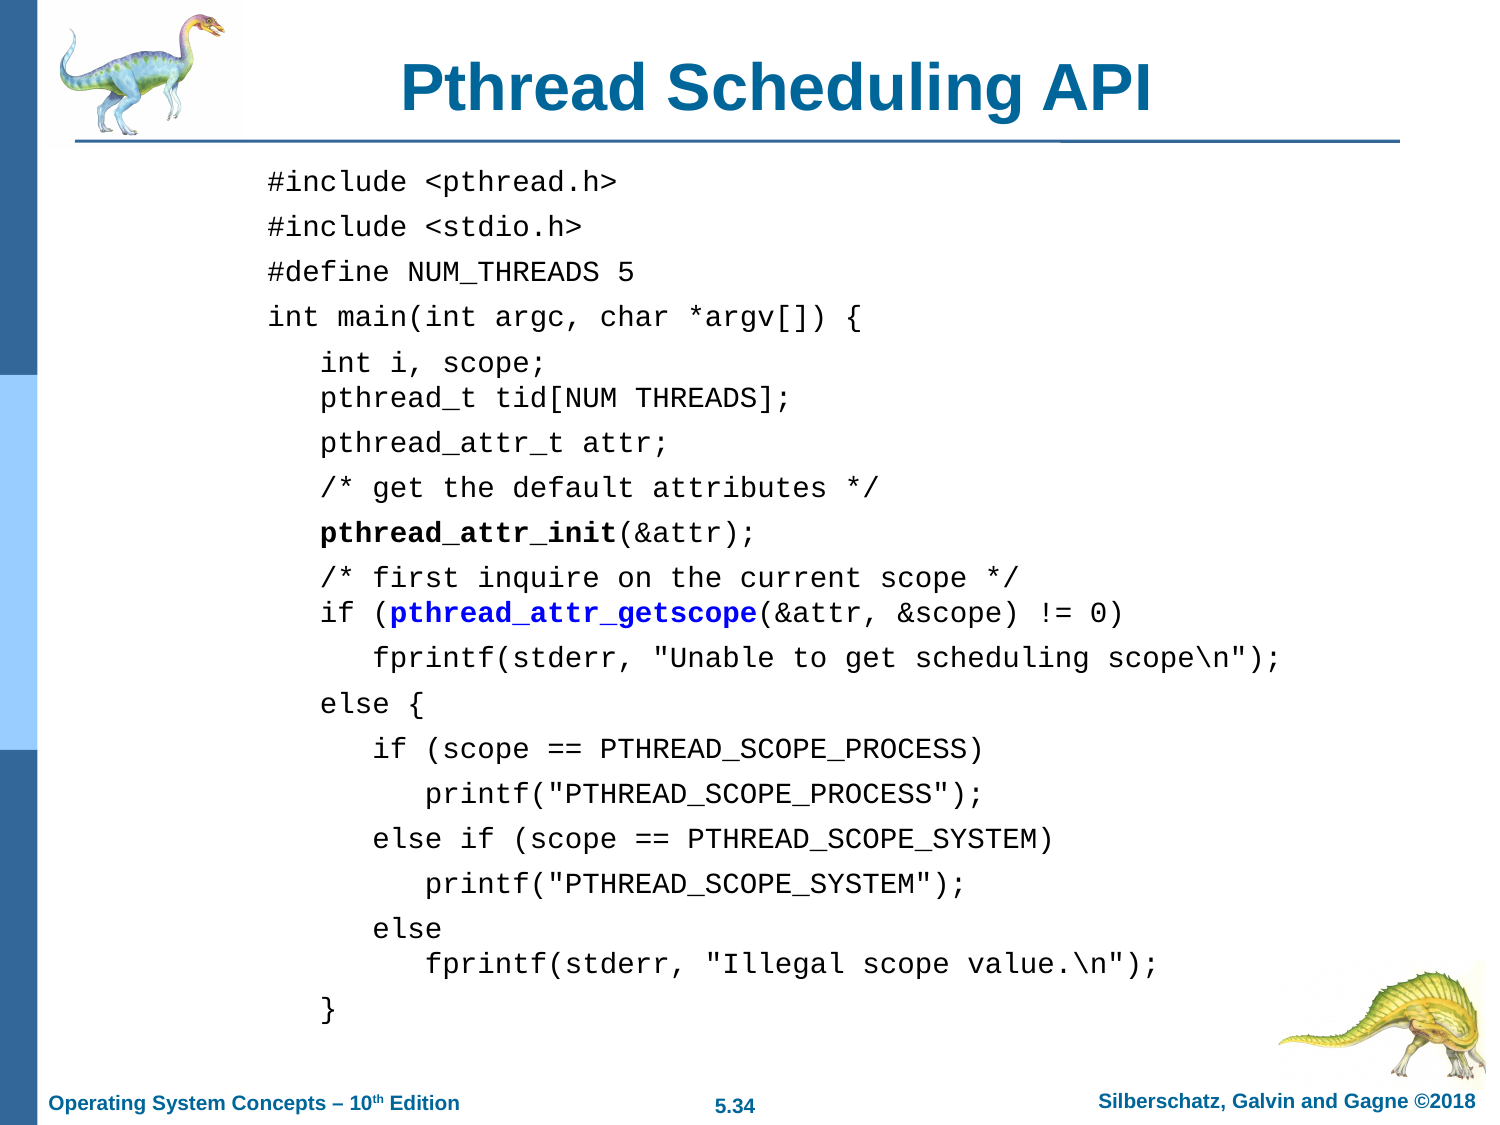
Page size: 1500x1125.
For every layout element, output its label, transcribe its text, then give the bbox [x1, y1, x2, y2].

title Pthread Scheduling API [128, 36, 1425, 132]
list #include <pthread.h> #include <stdio.h> #define NUM_THREADS 5 int main(int argc, char *argv[]) { int i, scope; pthread_t tid[NUM THREADS]; pthread_attr_t attr; /* get the default attributes */ pthread_attr_init(&attr); /* first inquire on the current scope */ if (pthread_attr_getscope(&attr, &scope) != 0) fprintf(stderr, "Unable to get scheduling scope\n"); else { if (scope == PTHREAD_SCOPE_PROCESS) printf("PTHREAD_SCOPE_PROCESS"); else if (scope == PTHREAD_SCOPE_SYSTEM) printf("PTHREAD_SCOPE_SYSTEM"); else fprintf(stderr, "Illegal scope value.\n"); } [252, 154, 1371, 962]
picture [46, 0, 243, 149]
picture [1275, 959, 1486, 1090]
